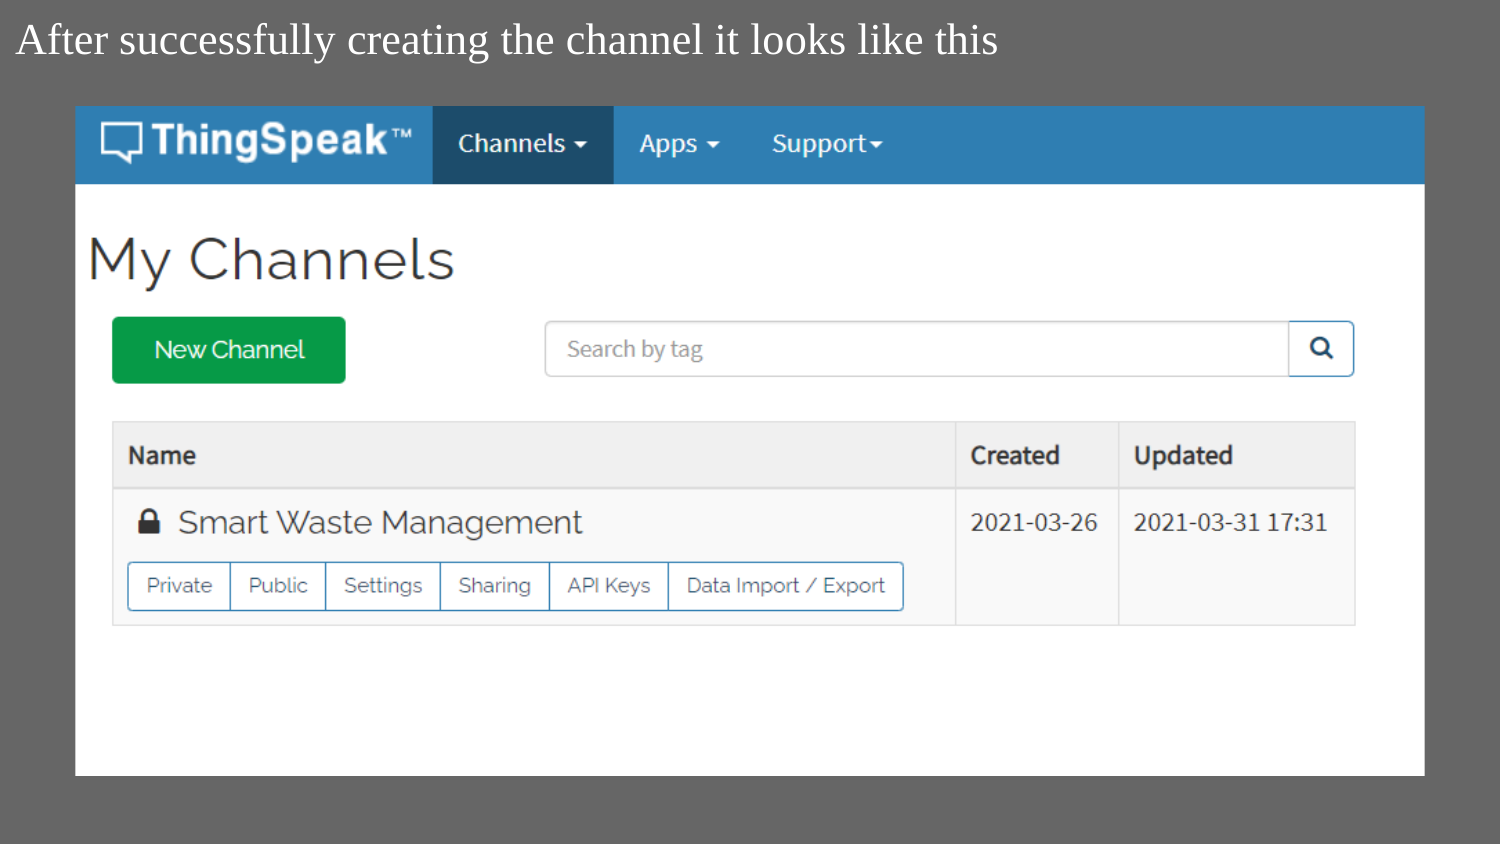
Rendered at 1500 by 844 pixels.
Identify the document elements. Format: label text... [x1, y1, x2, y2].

picture [74, 105, 1425, 776]
title After successfully creating the channel it looks like this [0, 0, 1398, 94]
